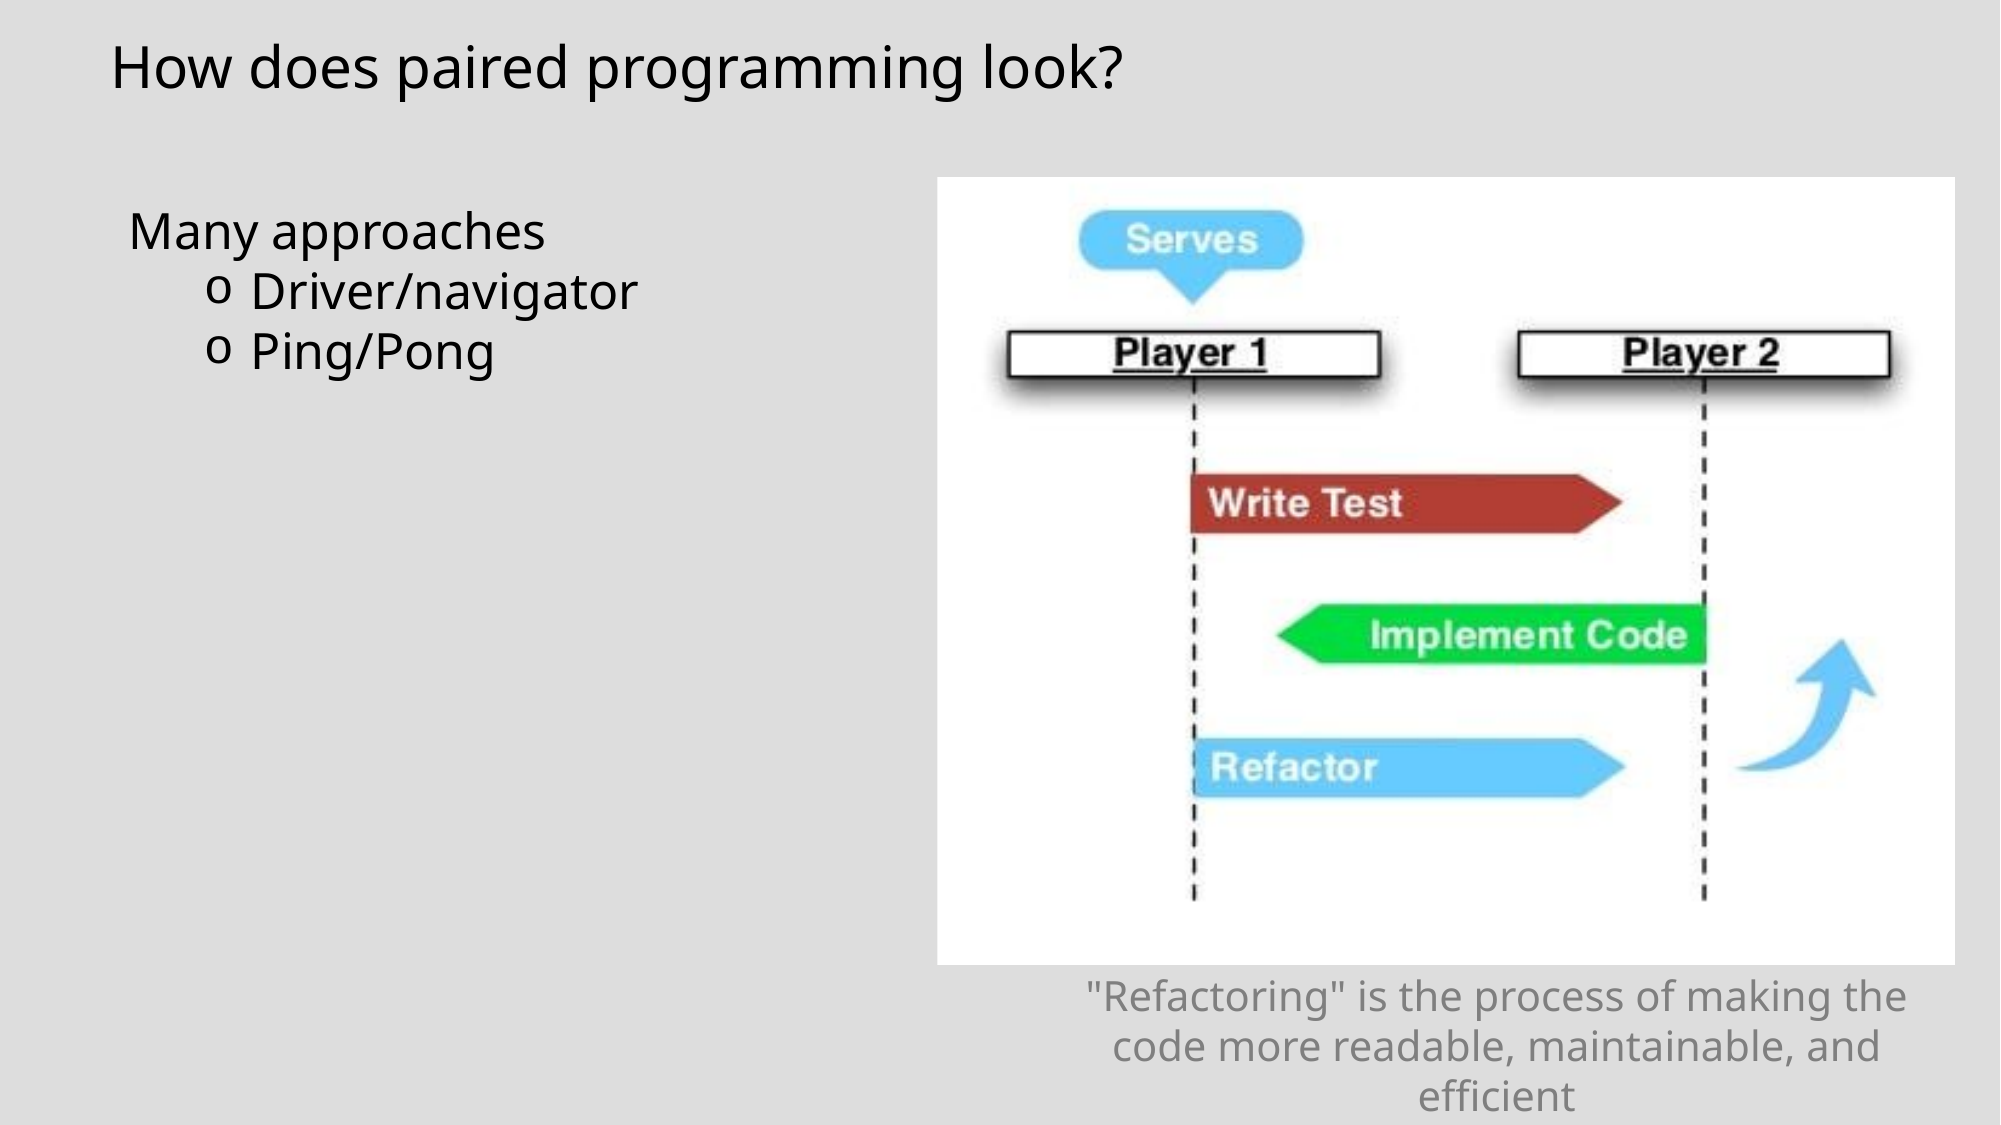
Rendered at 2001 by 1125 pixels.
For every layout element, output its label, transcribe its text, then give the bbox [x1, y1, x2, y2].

text_box Many approaches Driver/navigator Ping/Pong [113, 192, 937, 508]
text_box How does paired programming look? [95, 22, 1845, 178]
text_box "Refactoring" is the process of making the code more readable, maintainable, and efficient [1057, 965, 1937, 1125]
picture [937, 177, 1955, 965]
